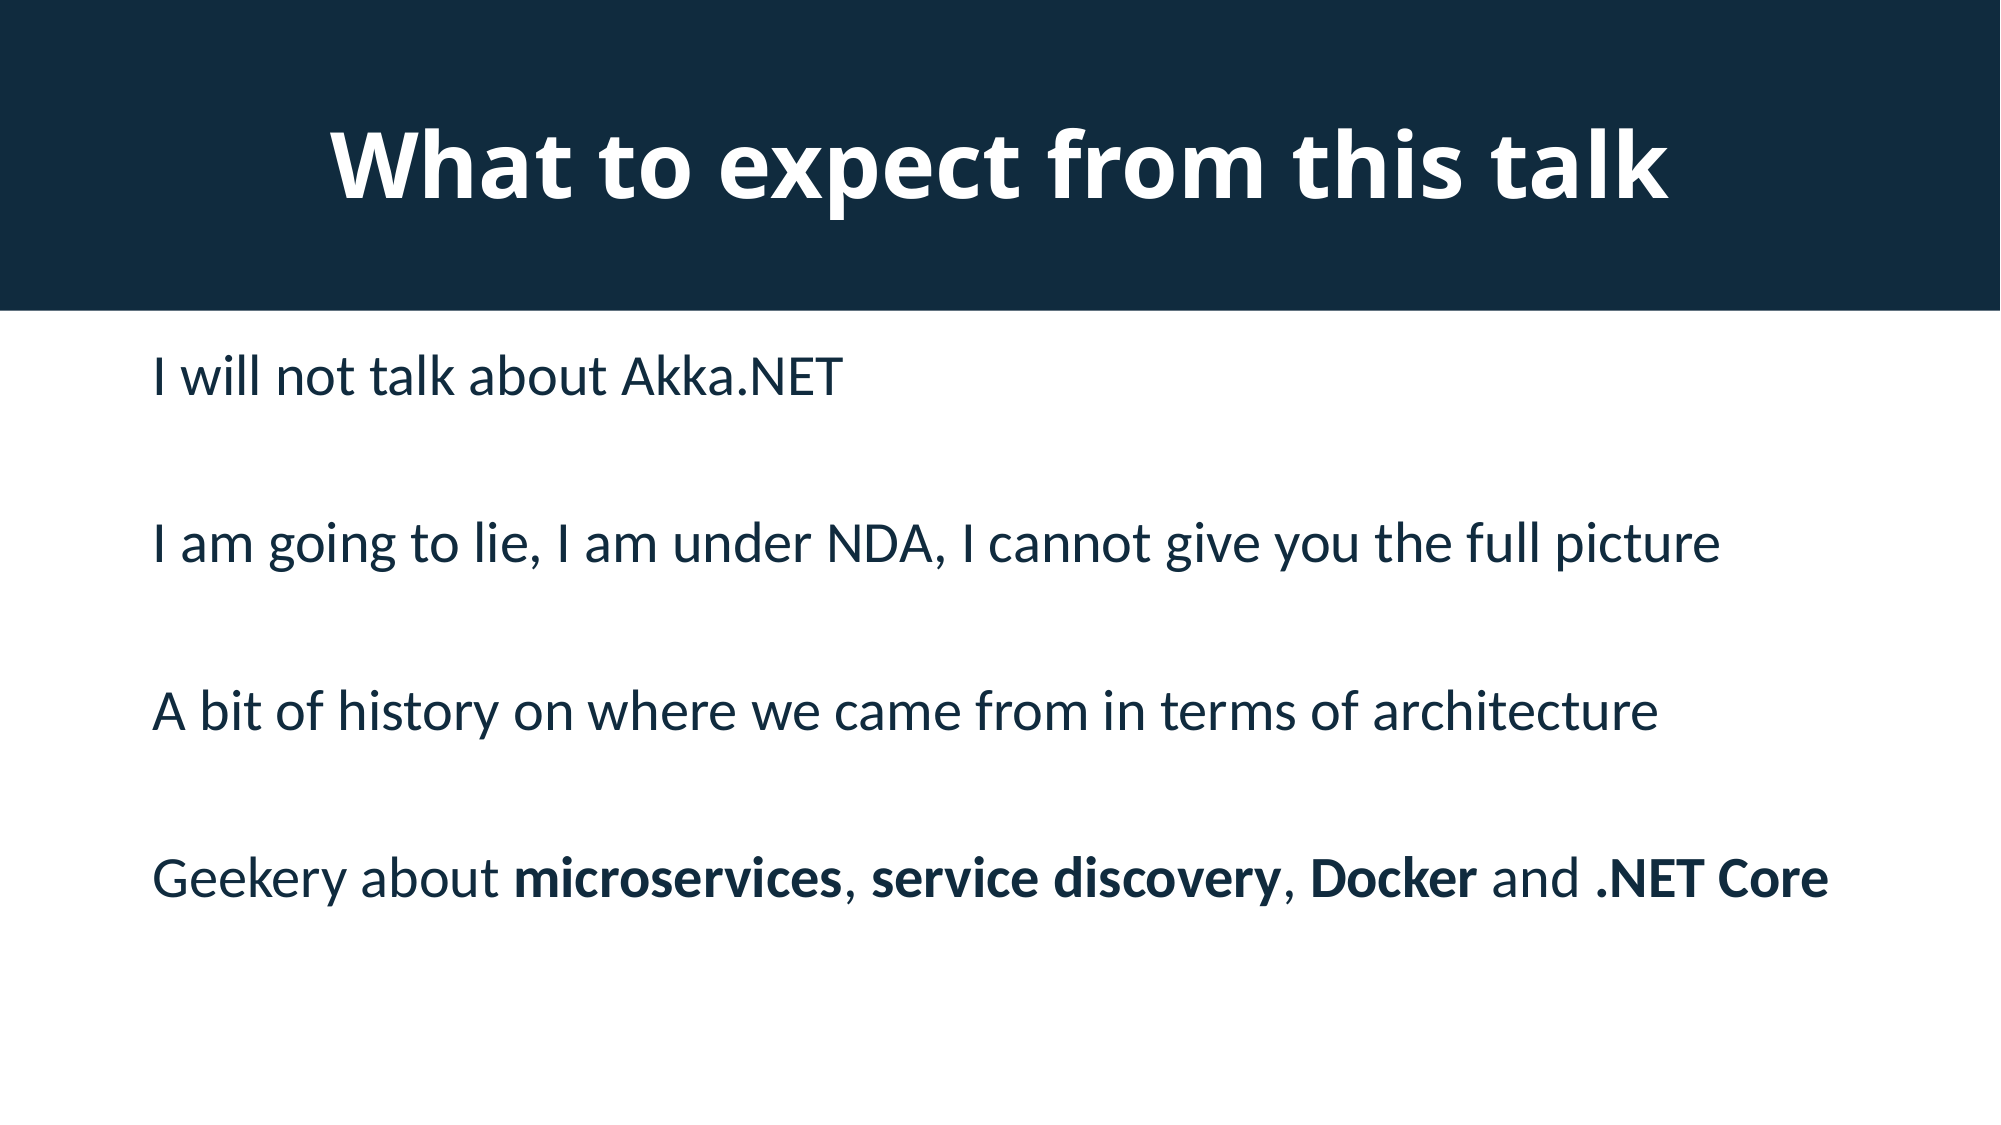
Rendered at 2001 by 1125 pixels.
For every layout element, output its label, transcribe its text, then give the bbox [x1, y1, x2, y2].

title What to expect from this talk [137, 59, 1863, 278]
text_box [0, 0, 2000, 312]
list I will not talk about Akka.NET I am going to lie, I am under NDA, I cannot give you the full picture A bit of history on where we came from in terms of architecture Geekery about microservices, service discovery, Docker and .NET Core [137, 337, 1863, 1014]
